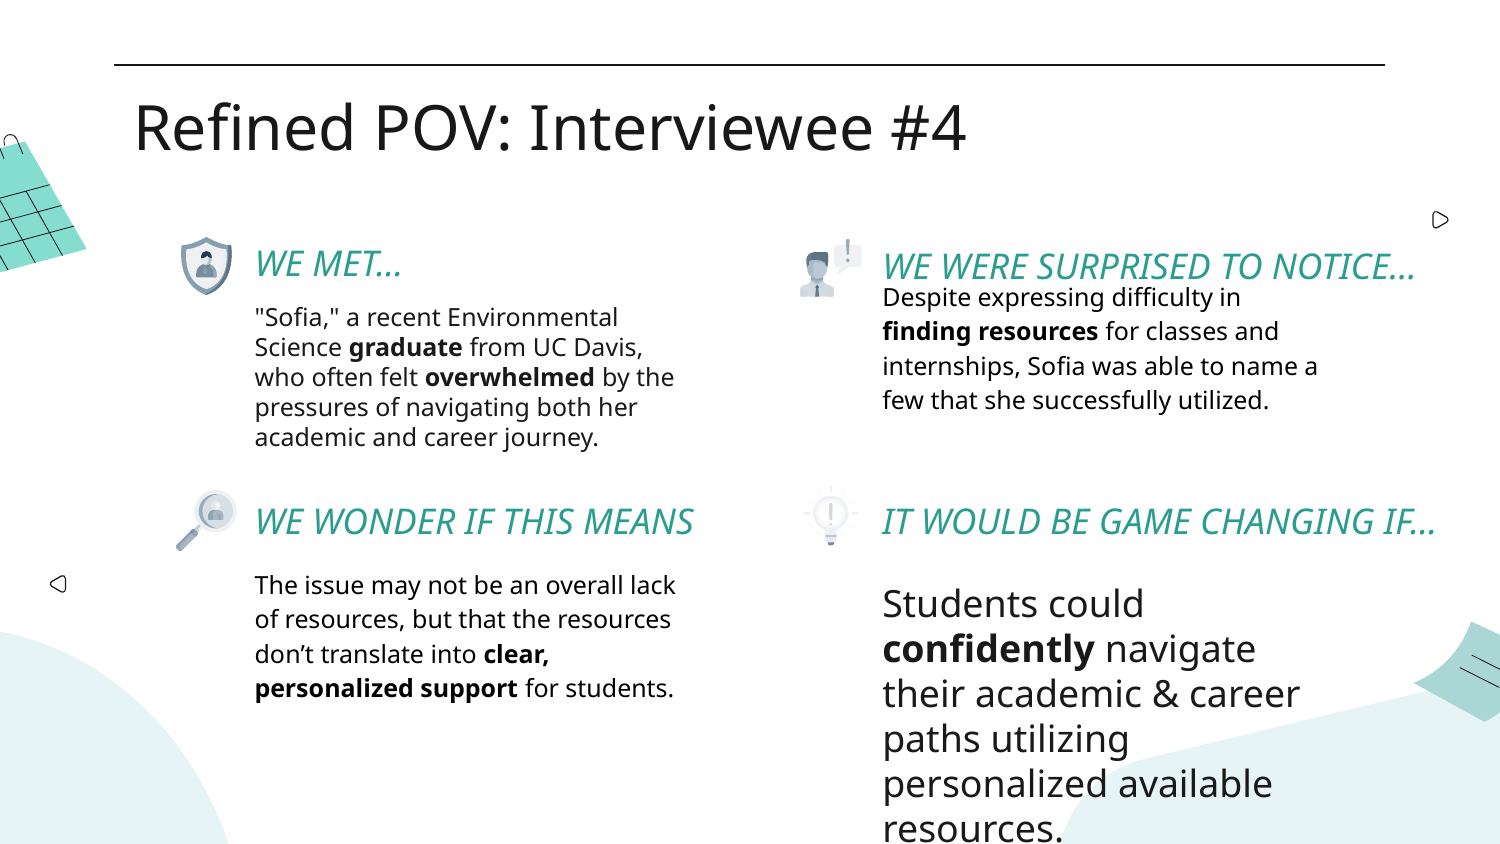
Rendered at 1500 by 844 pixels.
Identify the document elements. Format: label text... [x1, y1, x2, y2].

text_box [800, 239, 862, 297]
subtitle Despite expressing difficulty in finding resources for classes and internships, Sofia was able to name a few that she successfully utilized. [867, 287, 1335, 440]
subtitle "Sofia," a recent Environmental Science graduate from UC Davis, who often felt overwhelmed by the pressures of navigating both her academic and career journey. [239, 299, 707, 465]
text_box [175, 489, 238, 552]
subtitle The issue may not be an overall lack of resources, but that the resources don’t translate into clear, personalized support for students. [239, 631, 707, 773]
subtitle WE MET… [239, 237, 707, 299]
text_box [802, 485, 860, 546]
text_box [180, 236, 233, 296]
title Refined POV: Interviewee #4 [118, 72, 1382, 167]
subtitle IT WOULD BE GAME CHANGING IF… [867, 484, 1500, 547]
subtitle WE WONDER IF THIS MEANS [239, 484, 730, 547]
subtitle Students could confidently navigate their academic & career paths utilizing personalized available resources. [867, 564, 1335, 713]
subtitle WE WERE SURPRISED TO NOTICE… [867, 225, 1500, 287]
